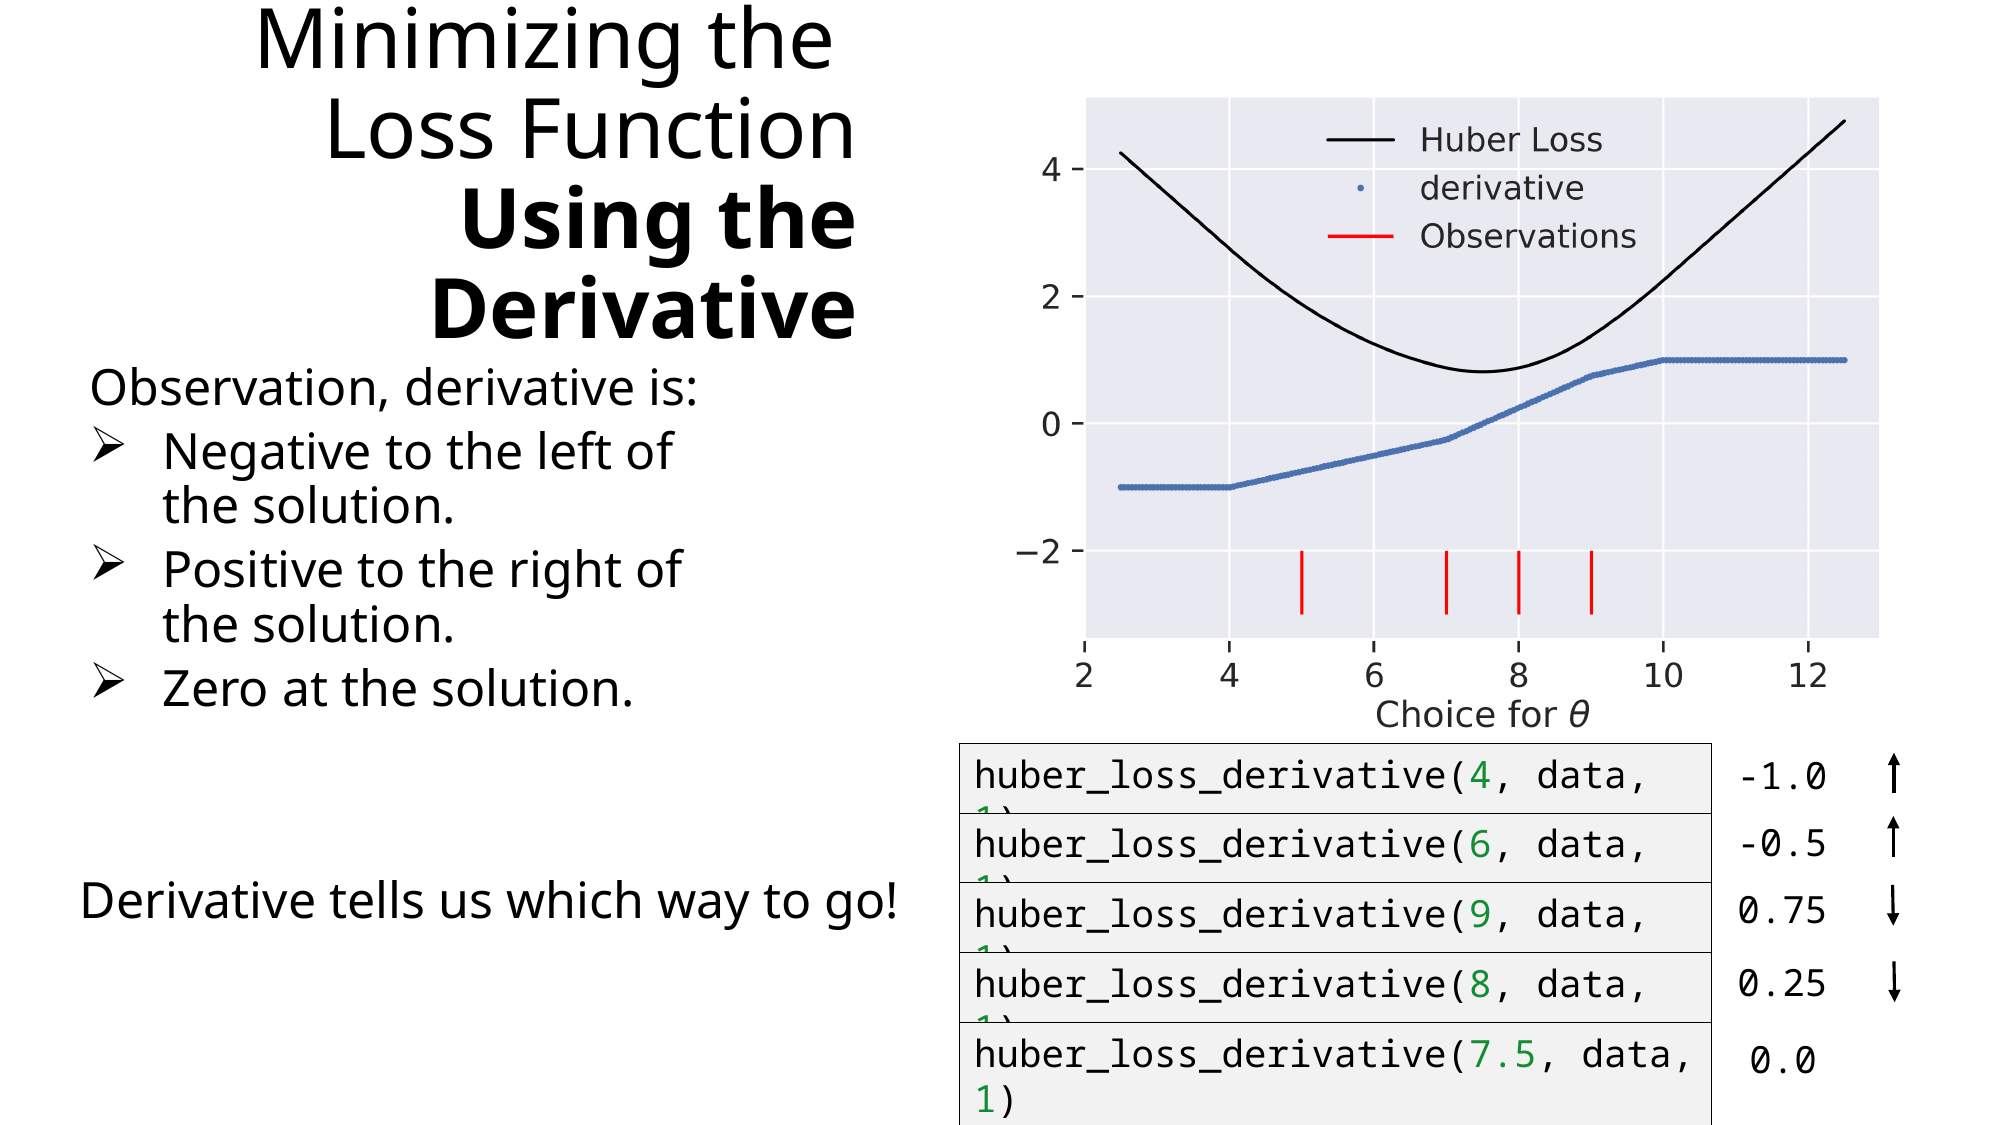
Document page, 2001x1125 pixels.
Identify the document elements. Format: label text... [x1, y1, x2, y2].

text_box huber_loss_derivative(6, data, 1) [959, 813, 1712, 882]
text_box Observation, derivative is: Negative to the left of the solution. Positive to the right of the solution. Zero at the solution. [72, 354, 739, 755]
text_box -0.5 [1722, 811, 1869, 872]
picture [956, 10, 1983, 729]
text_box huber_loss_derivative(9, data, 1) [959, 882, 1712, 952]
text_box 0.25 [1722, 951, 1869, 1012]
text_box huber_loss_derivative(7.5, data, 1) [959, 1022, 1712, 1125]
title Minimizing the Loss Function Using the Derivative [45, 67, 874, 286]
text_box Derivative tells us which way to go! [62, 868, 959, 952]
text_box 0.75 [1722, 878, 1869, 939]
text_box -1.0 [1722, 744, 1869, 805]
text_box 0.0 [1734, 1028, 1882, 1089]
text_box huber_loss_derivative(8, data, 1) [959, 952, 1712, 1022]
text_box huber_loss_derivative(4, data, 1) [959, 743, 1712, 813]
